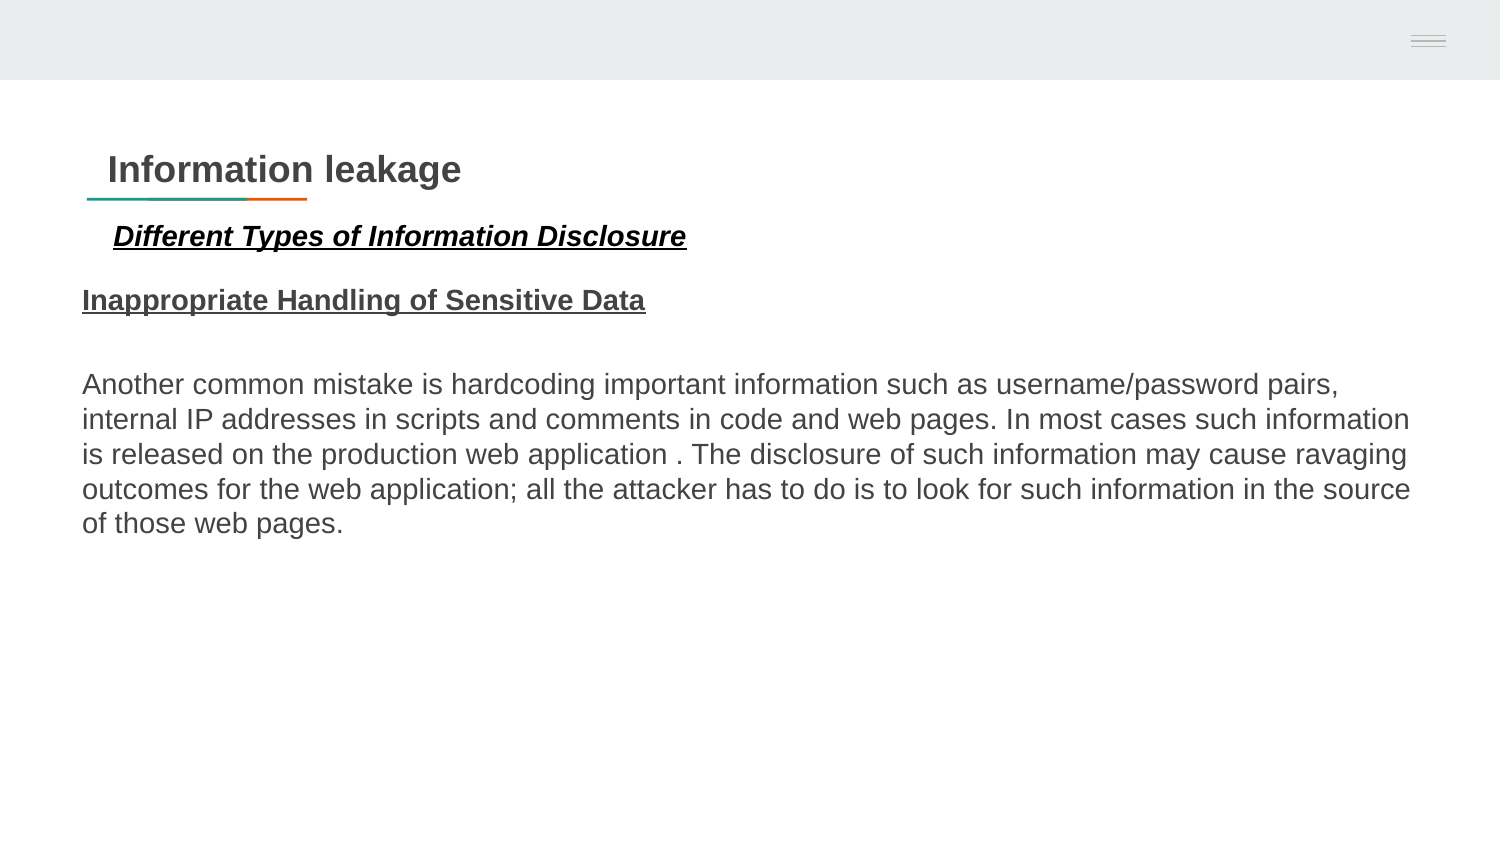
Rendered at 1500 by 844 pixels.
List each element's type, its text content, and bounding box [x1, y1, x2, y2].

title Information leakage [92, 107, 1355, 183]
text_box Different Types of Information Disclosure [98, 202, 1349, 261]
text_box Inappropriate Handling of Sensitive Data [67, 261, 1433, 352]
text_box Another common mistake is hardcoding important information such as username/password pairs, internal IP addresses in scripts and comments in code and web pages. In most cases such information is released on the production web application . The disclosure of such information may cause ravaging outcomes for the web application; all the attacker has to do is to look for such information in the source of those web pages. [67, 352, 1433, 822]
